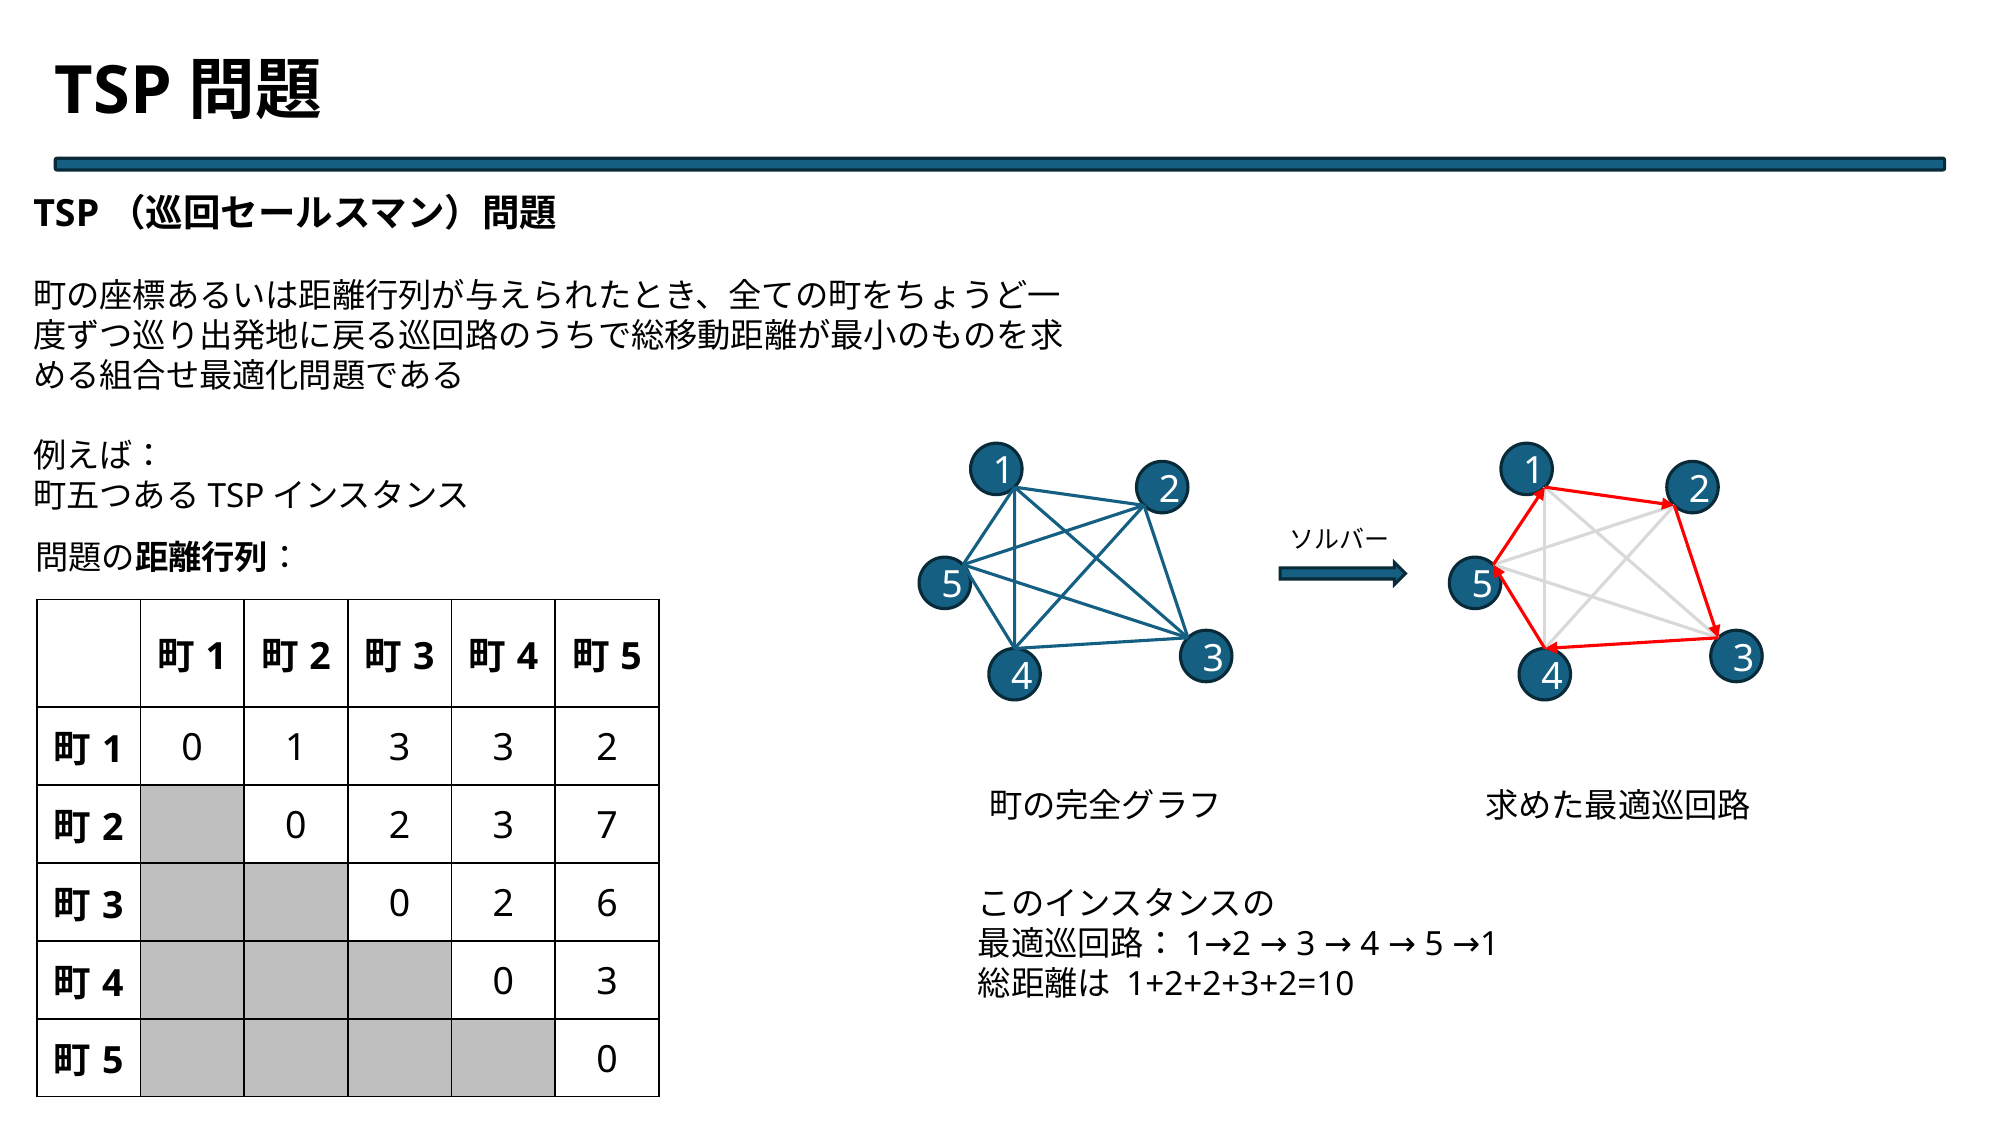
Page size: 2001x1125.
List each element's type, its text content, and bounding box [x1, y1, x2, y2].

text_box TSP（巡回セールスマン）問題 町の座標あるいは距離行列が与えられたとき、全ての町をちょうど一度ずつ巡り出発地に戻る巡回路のうちで総移動距離が最小のものを求める組合せ最適化問題である 例えば： 町五つあるTSPインスタンス [18, 181, 1105, 521]
table_cell 3 [452, 786, 554, 862]
table_cell 2 [349, 786, 451, 862]
table_cell [349, 942, 451, 1018]
table_cell [141, 864, 243, 940]
table_cell [349, 1020, 451, 1096]
table_cell 7 [556, 786, 658, 862]
table_cell 0 [245, 786, 347, 862]
table_cell 町5 [38, 1020, 140, 1096]
text_box 求めた最適巡回路 [1470, 776, 1767, 832]
table_cell 町1 [38, 708, 140, 784]
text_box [1673, 504, 1719, 637]
table_cell 2 [556, 708, 658, 784]
table_cell [245, 1020, 347, 1096]
table_cell [141, 1020, 243, 1096]
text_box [1492, 486, 1546, 564]
text_box ソルバー [1274, 516, 1405, 562]
table_cell [245, 864, 347, 940]
table_cell [452, 1020, 554, 1096]
table_cell 町4 [38, 942, 140, 1018]
text_box [53, 156, 1947, 172]
table_header 町4 [452, 600, 554, 706]
table_header 町2 [245, 600, 347, 706]
text_box 問題の距離行列： [20, 529, 317, 584]
table_cell 0 [141, 708, 243, 784]
text_box TSP問題 [40, 39, 337, 135]
table_header 町5 [556, 600, 658, 706]
table_cell [141, 942, 243, 1018]
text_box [1448, 442, 1763, 701]
table_cell 0 [556, 1020, 658, 1096]
table_cell 町2 [38, 786, 140, 862]
table_cell [245, 942, 347, 1018]
table_cell 2 [452, 864, 554, 940]
table_cell 3 [556, 942, 658, 1018]
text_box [1492, 564, 1546, 649]
table_cell 町3 [38, 864, 140, 940]
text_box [918, 442, 1233, 701]
table_cell 0 [452, 942, 554, 1018]
table_cell 3 [452, 708, 554, 784]
table_header 町3 [349, 600, 451, 706]
table_cell 1 [245, 708, 347, 784]
text_box 町の完全グラフ [974, 776, 1237, 832]
table_header [38, 600, 140, 706]
table_header 町1 [141, 600, 243, 706]
table_cell [141, 786, 243, 862]
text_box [1544, 486, 1675, 506]
table_cell 6 [556, 864, 658, 940]
text_box このインスタンスの 最適巡回路：1→2 → 3 → 4 → 5 →1 総距離は 1+2+2+3+2=10 [963, 874, 1785, 1010]
table_cell 0 [349, 864, 451, 940]
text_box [1544, 637, 1719, 650]
table_cell 3 [349, 708, 451, 784]
text_box [1278, 562, 1408, 589]
